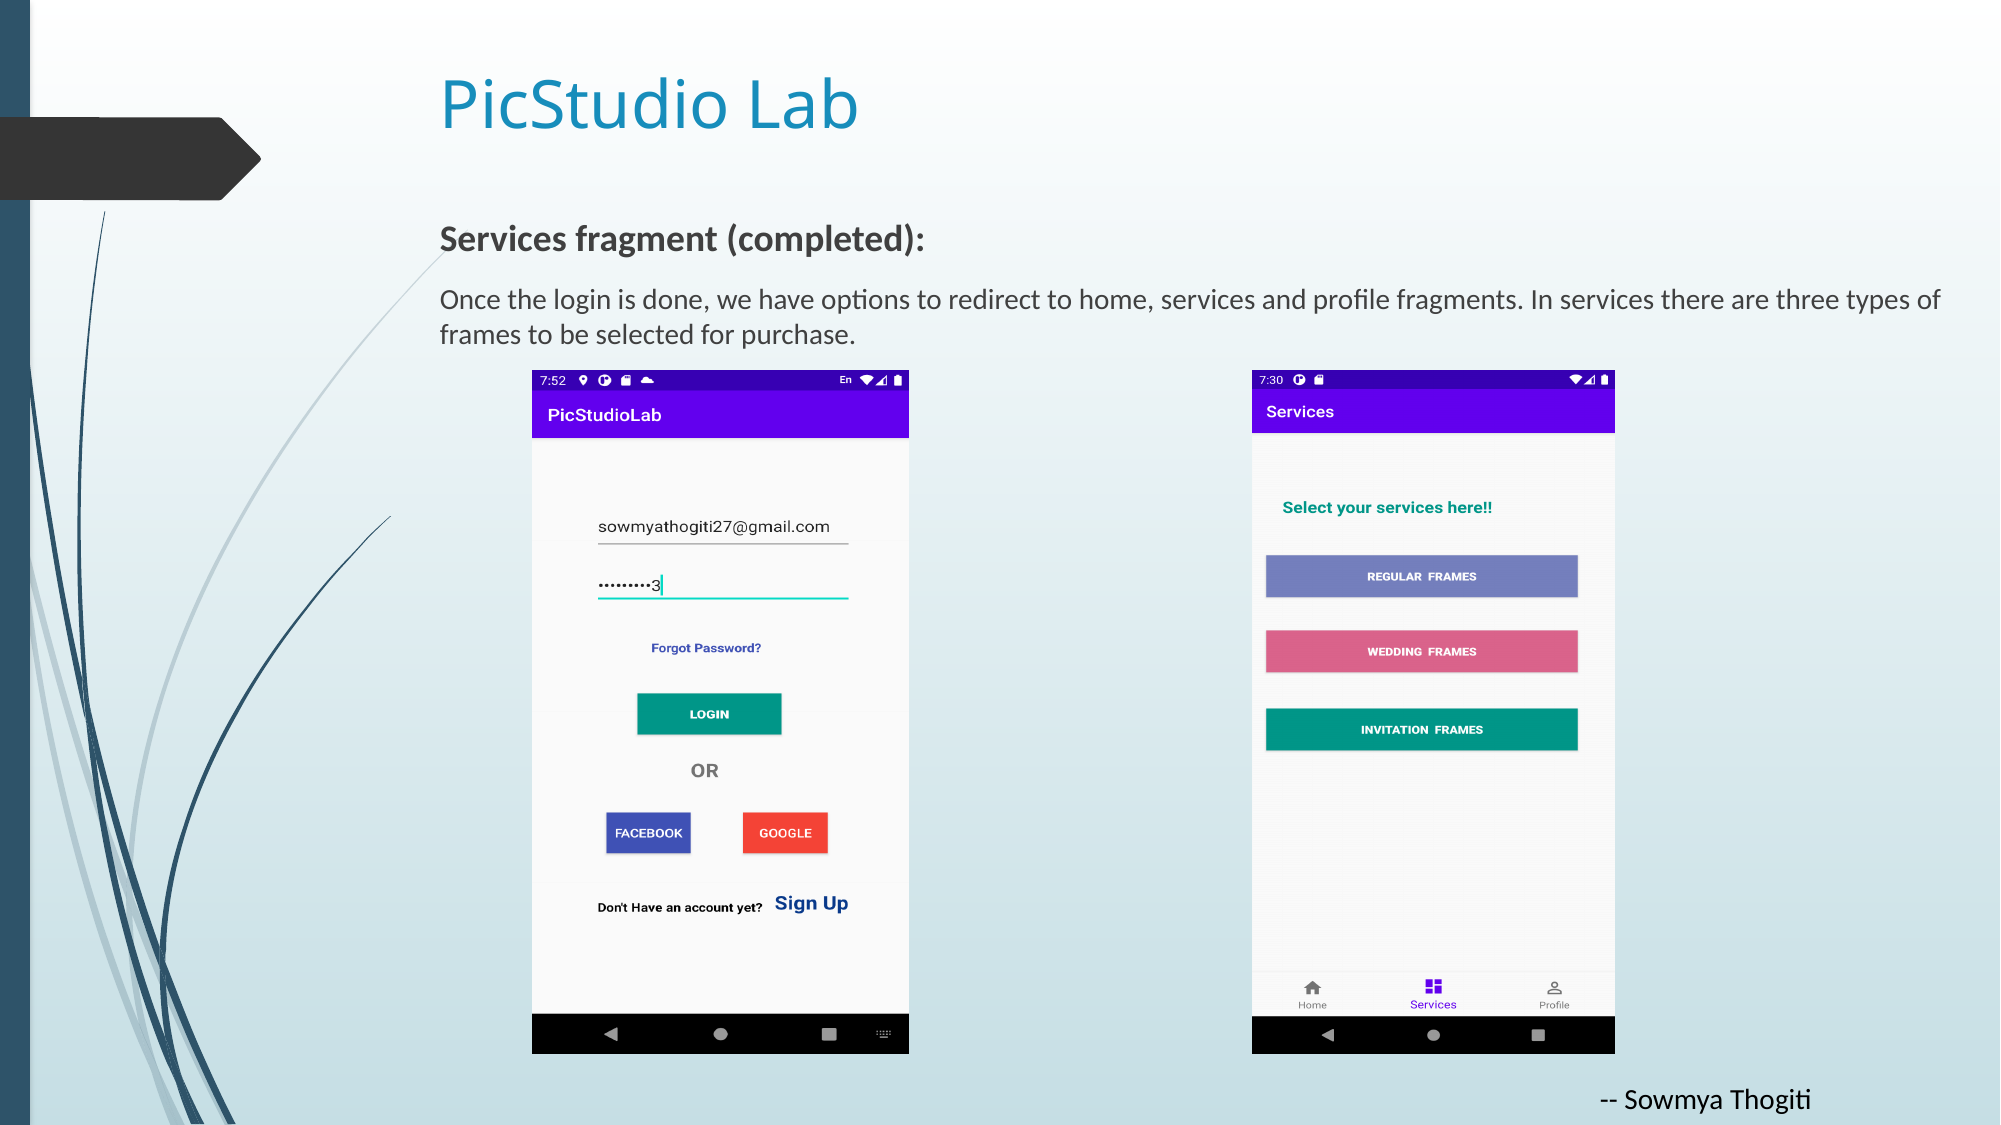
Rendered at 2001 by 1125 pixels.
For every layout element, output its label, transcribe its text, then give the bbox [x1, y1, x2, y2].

list Services fragment (completed): Once the login is done, we have options to redirect to home, services and profile fragments. In services there are three types of frames to be selected for purchase. [424, 206, 1959, 1071]
picture [532, 370, 909, 1055]
footer -- Sowmya Thogiti [1455, 1070, 1959, 1125]
text_box PicStudio Lab [424, 54, 1927, 150]
picture [1252, 370, 1615, 1055]
